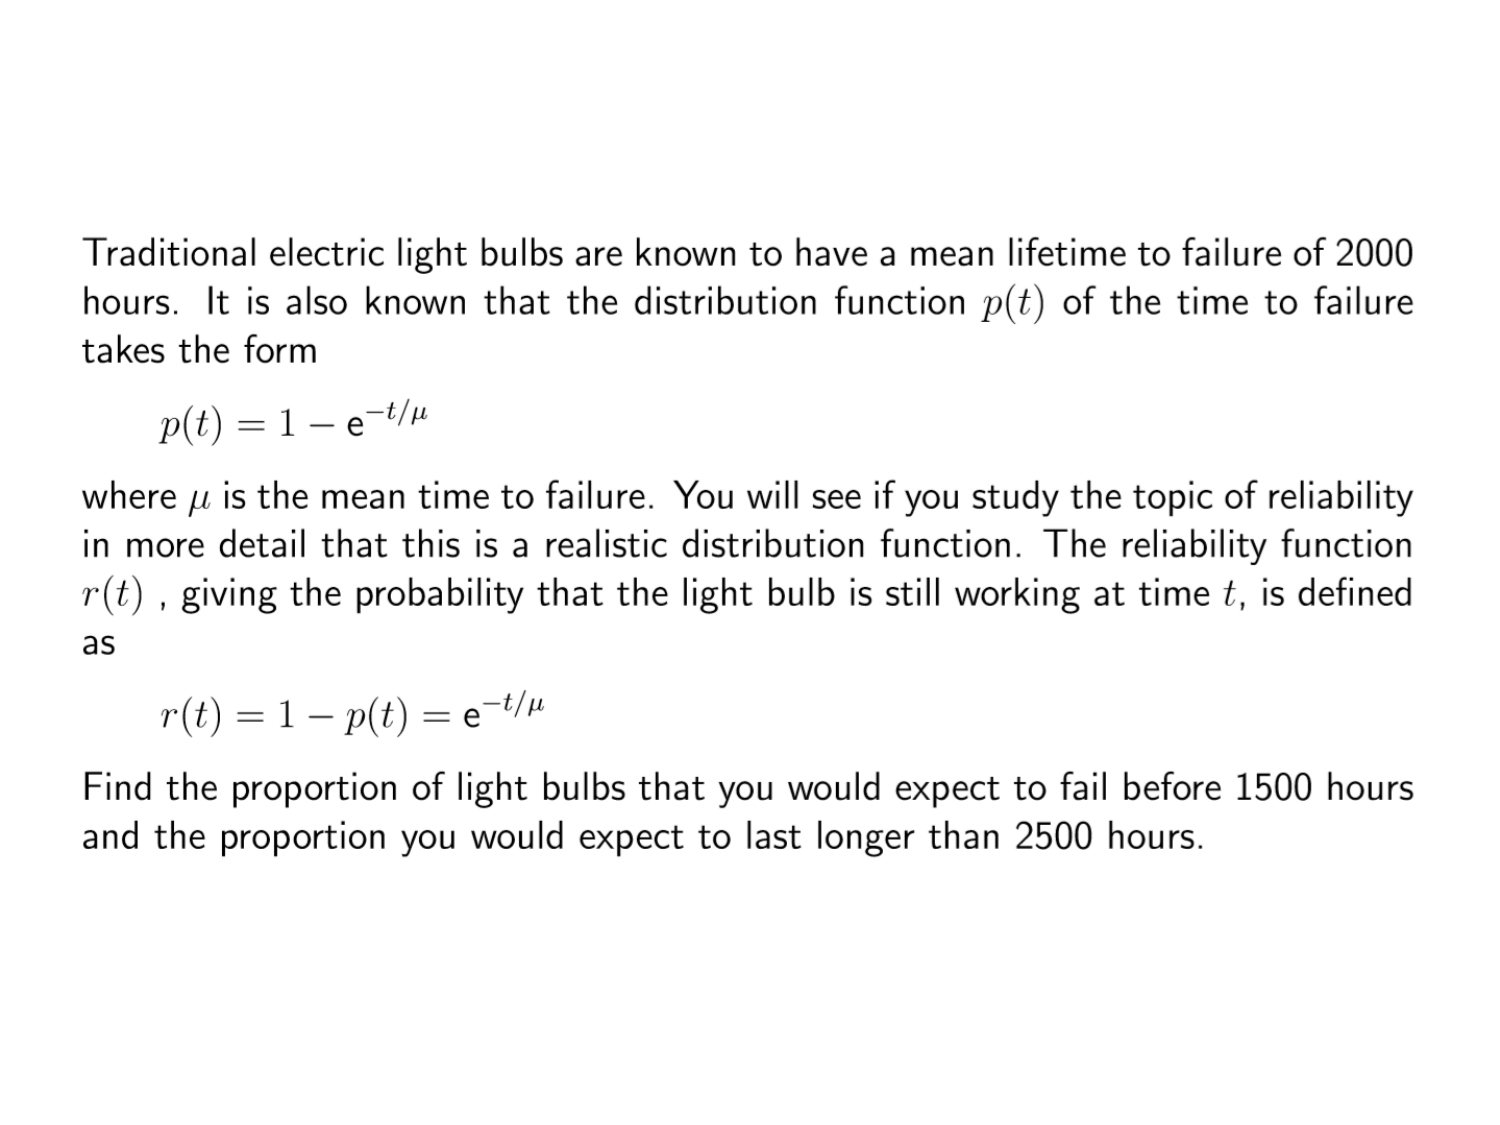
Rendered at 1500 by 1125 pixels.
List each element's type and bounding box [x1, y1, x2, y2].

picture [73, 226, 1427, 899]
